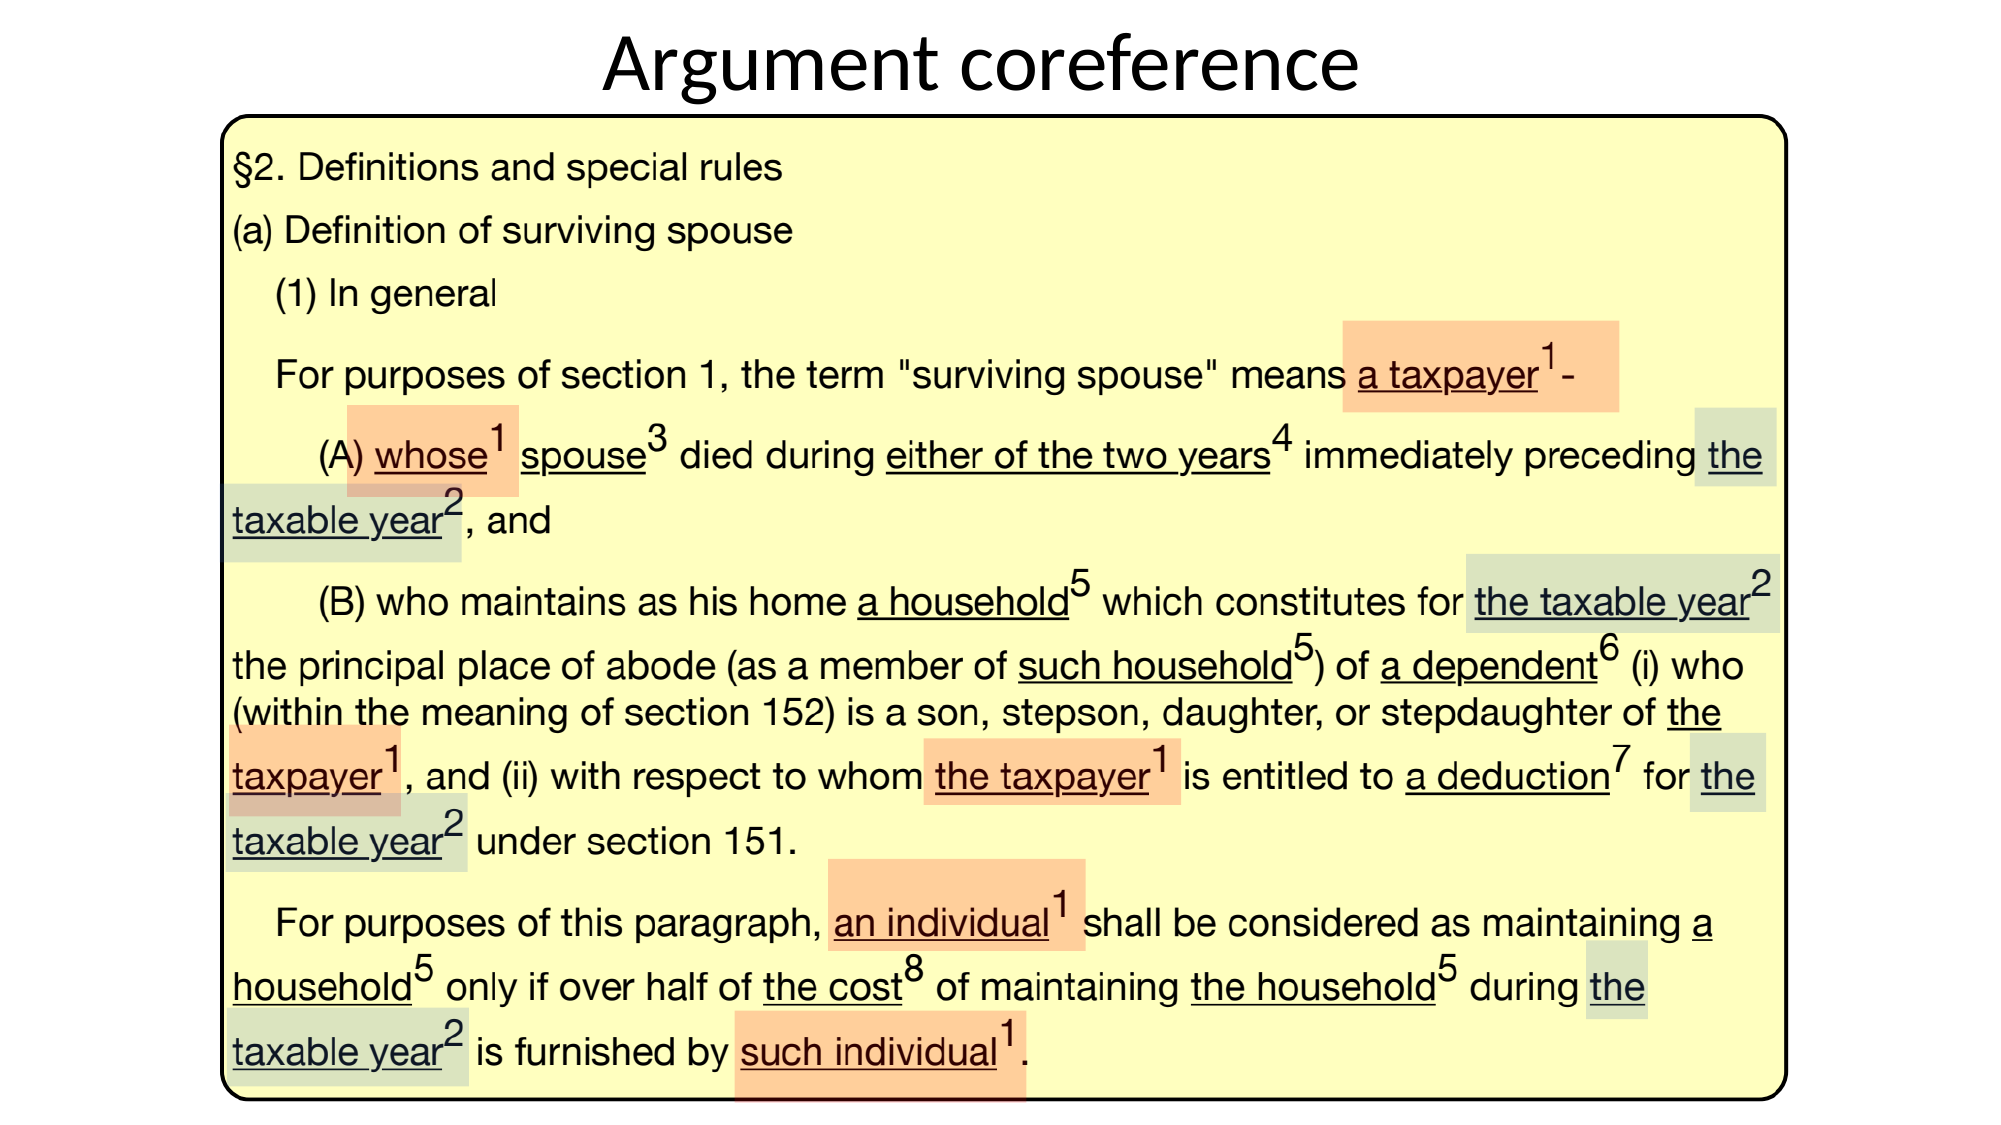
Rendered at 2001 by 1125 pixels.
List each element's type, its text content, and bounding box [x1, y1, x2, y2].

picture [206, 100, 1794, 1103]
text_box Argument coreference [588, 0, 1412, 100]
